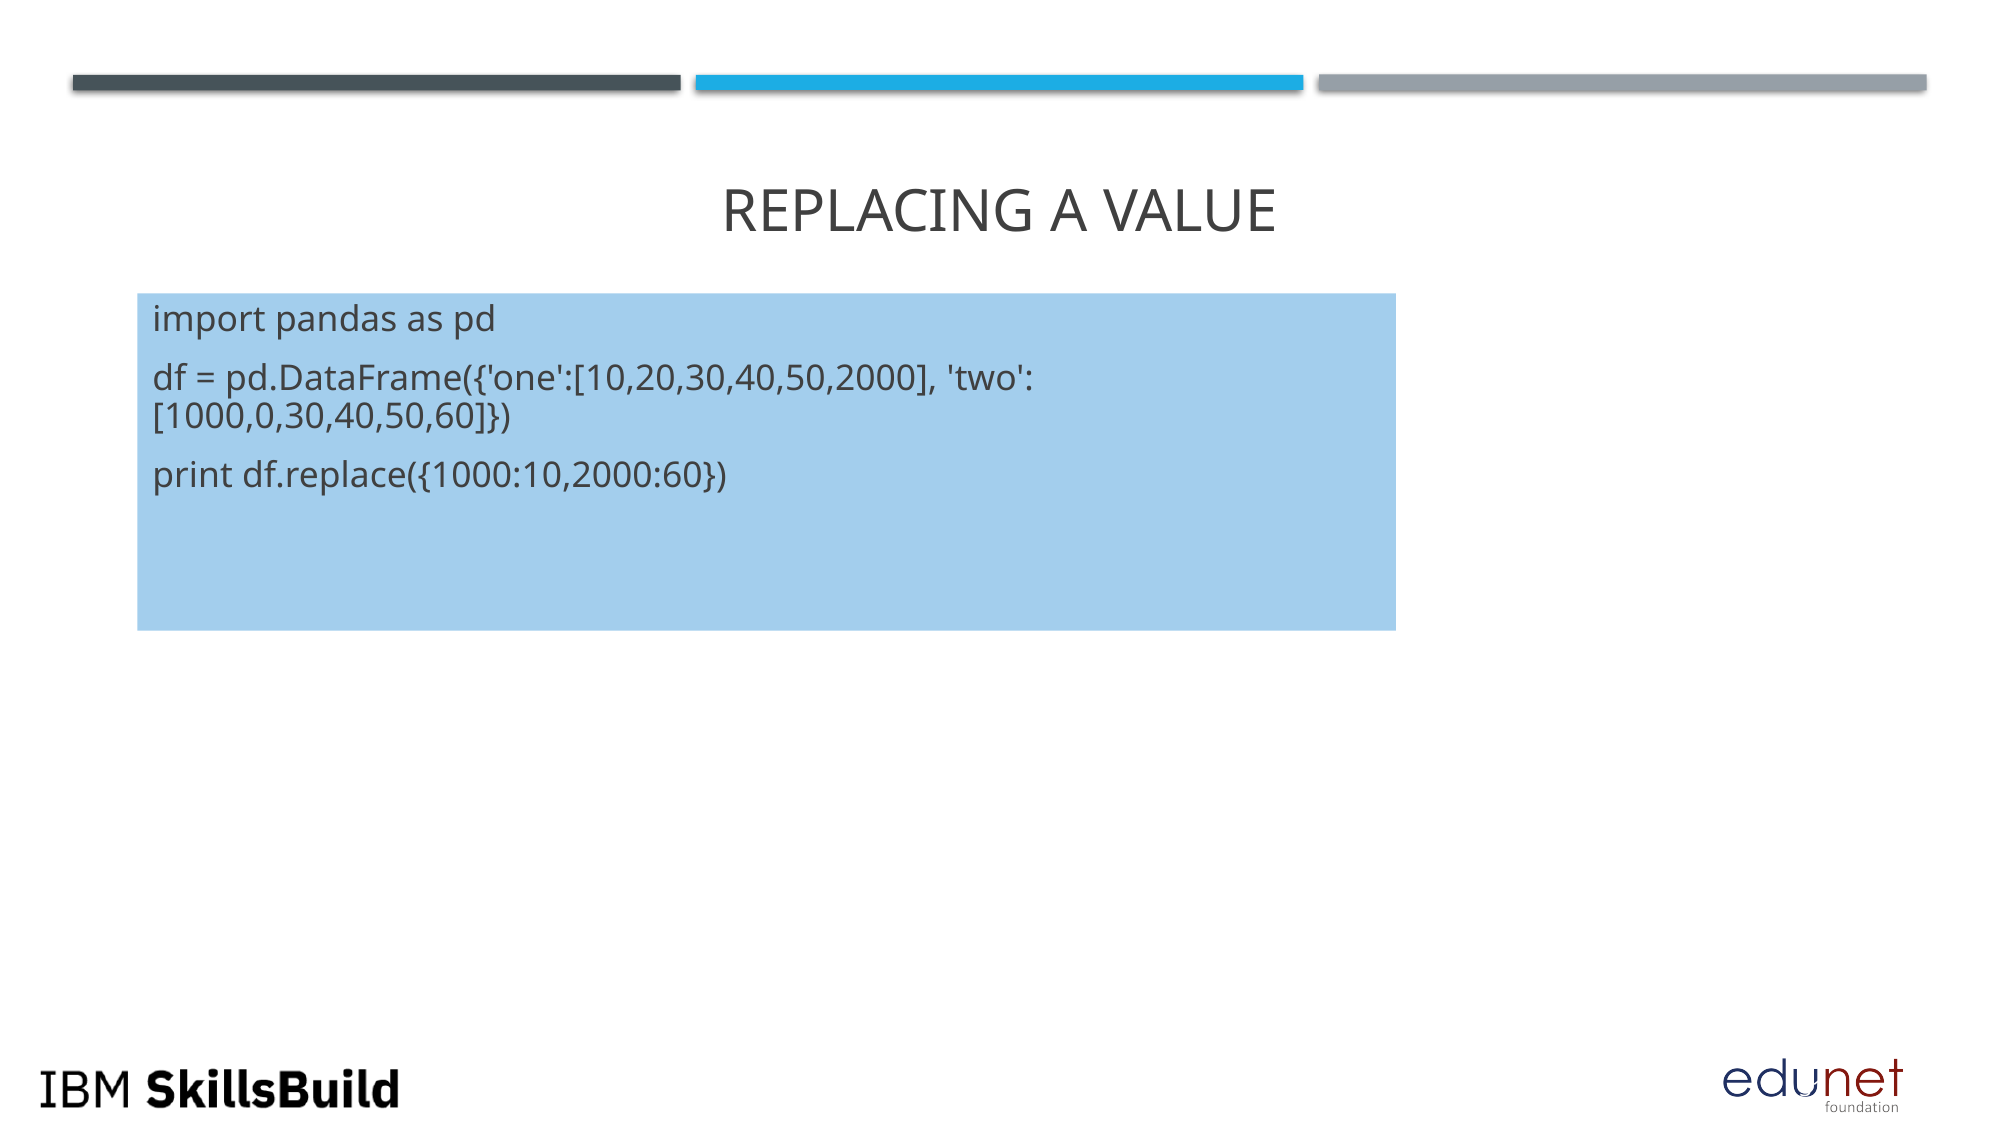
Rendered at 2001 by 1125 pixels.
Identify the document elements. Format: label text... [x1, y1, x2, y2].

picture [14, 1047, 419, 1125]
title Replacing a value [95, 115, 1905, 311]
slide_number 31 [1624, 1059, 1840, 1120]
list import pandas as pd df = pd.DataFrame({'one':[10,20,30,40,50,2000], 'two':[1000,0,30,40,50,60]}) print df.replace({1000:10,2000:60}) [137, 293, 1396, 631]
picture [1719, 1056, 1905, 1116]
